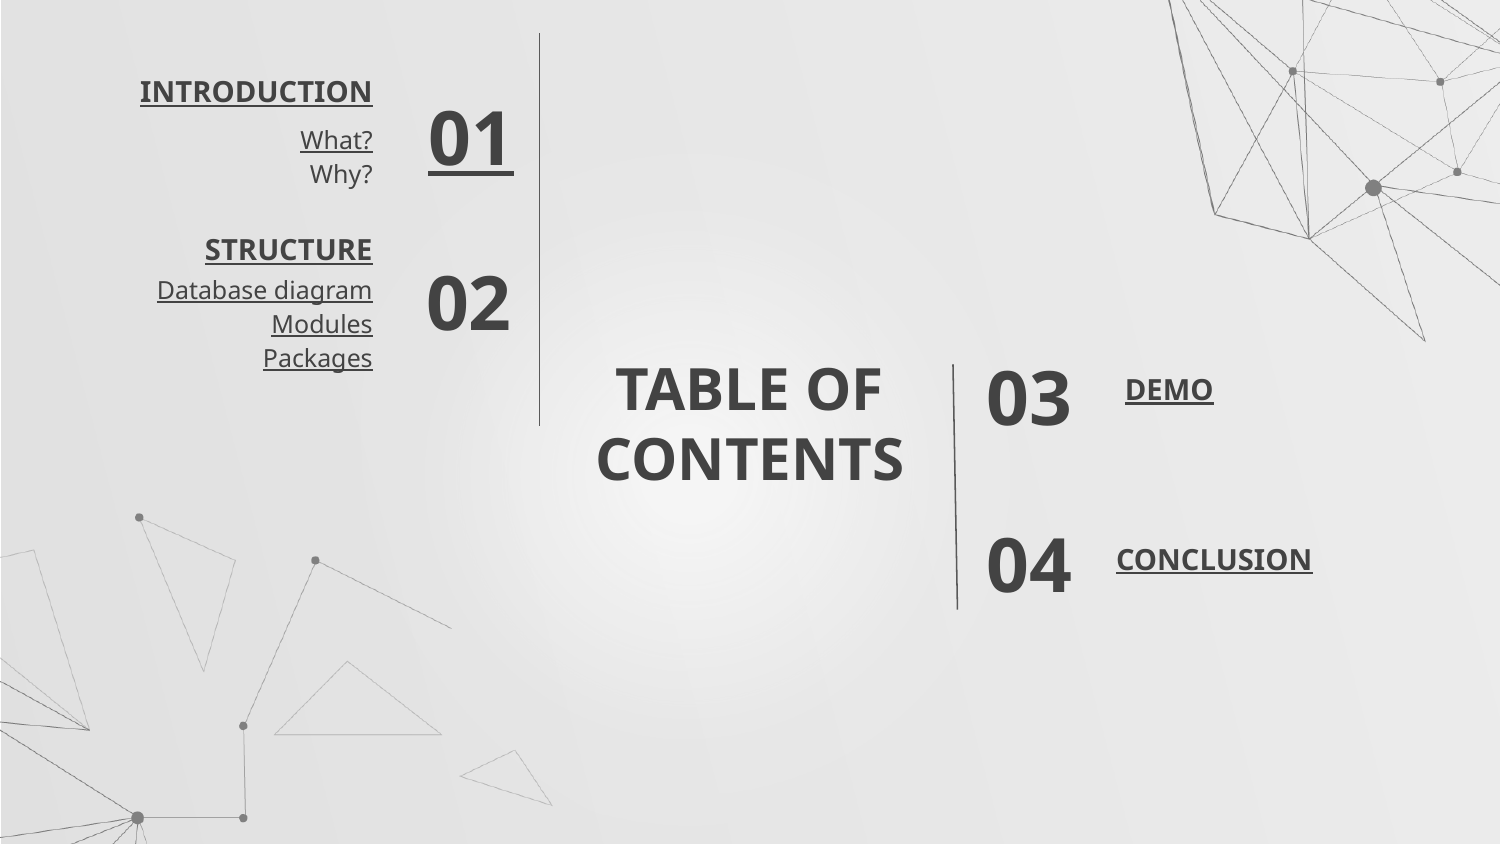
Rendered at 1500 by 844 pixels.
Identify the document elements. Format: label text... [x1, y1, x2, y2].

subtitle What? Why? [113, 109, 388, 191]
title STRUCTURE [64, 191, 388, 287]
title 03 [971, 347, 1148, 443]
title 02 [388, 252, 528, 348]
title CONCLUSION [1101, 500, 1345, 596]
title INTRODUCTION [64, 33, 388, 128]
subtitle Database diagram Modules Packages [113, 259, 388, 422]
title TABLE OF CONTENTS [555, 344, 945, 500]
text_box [952, 364, 958, 610]
title 04 [971, 514, 1148, 610]
title 01 [347, 93, 530, 189]
picture [0, 0, 1500, 844]
title DEMO [1109, 364, 1239, 426]
